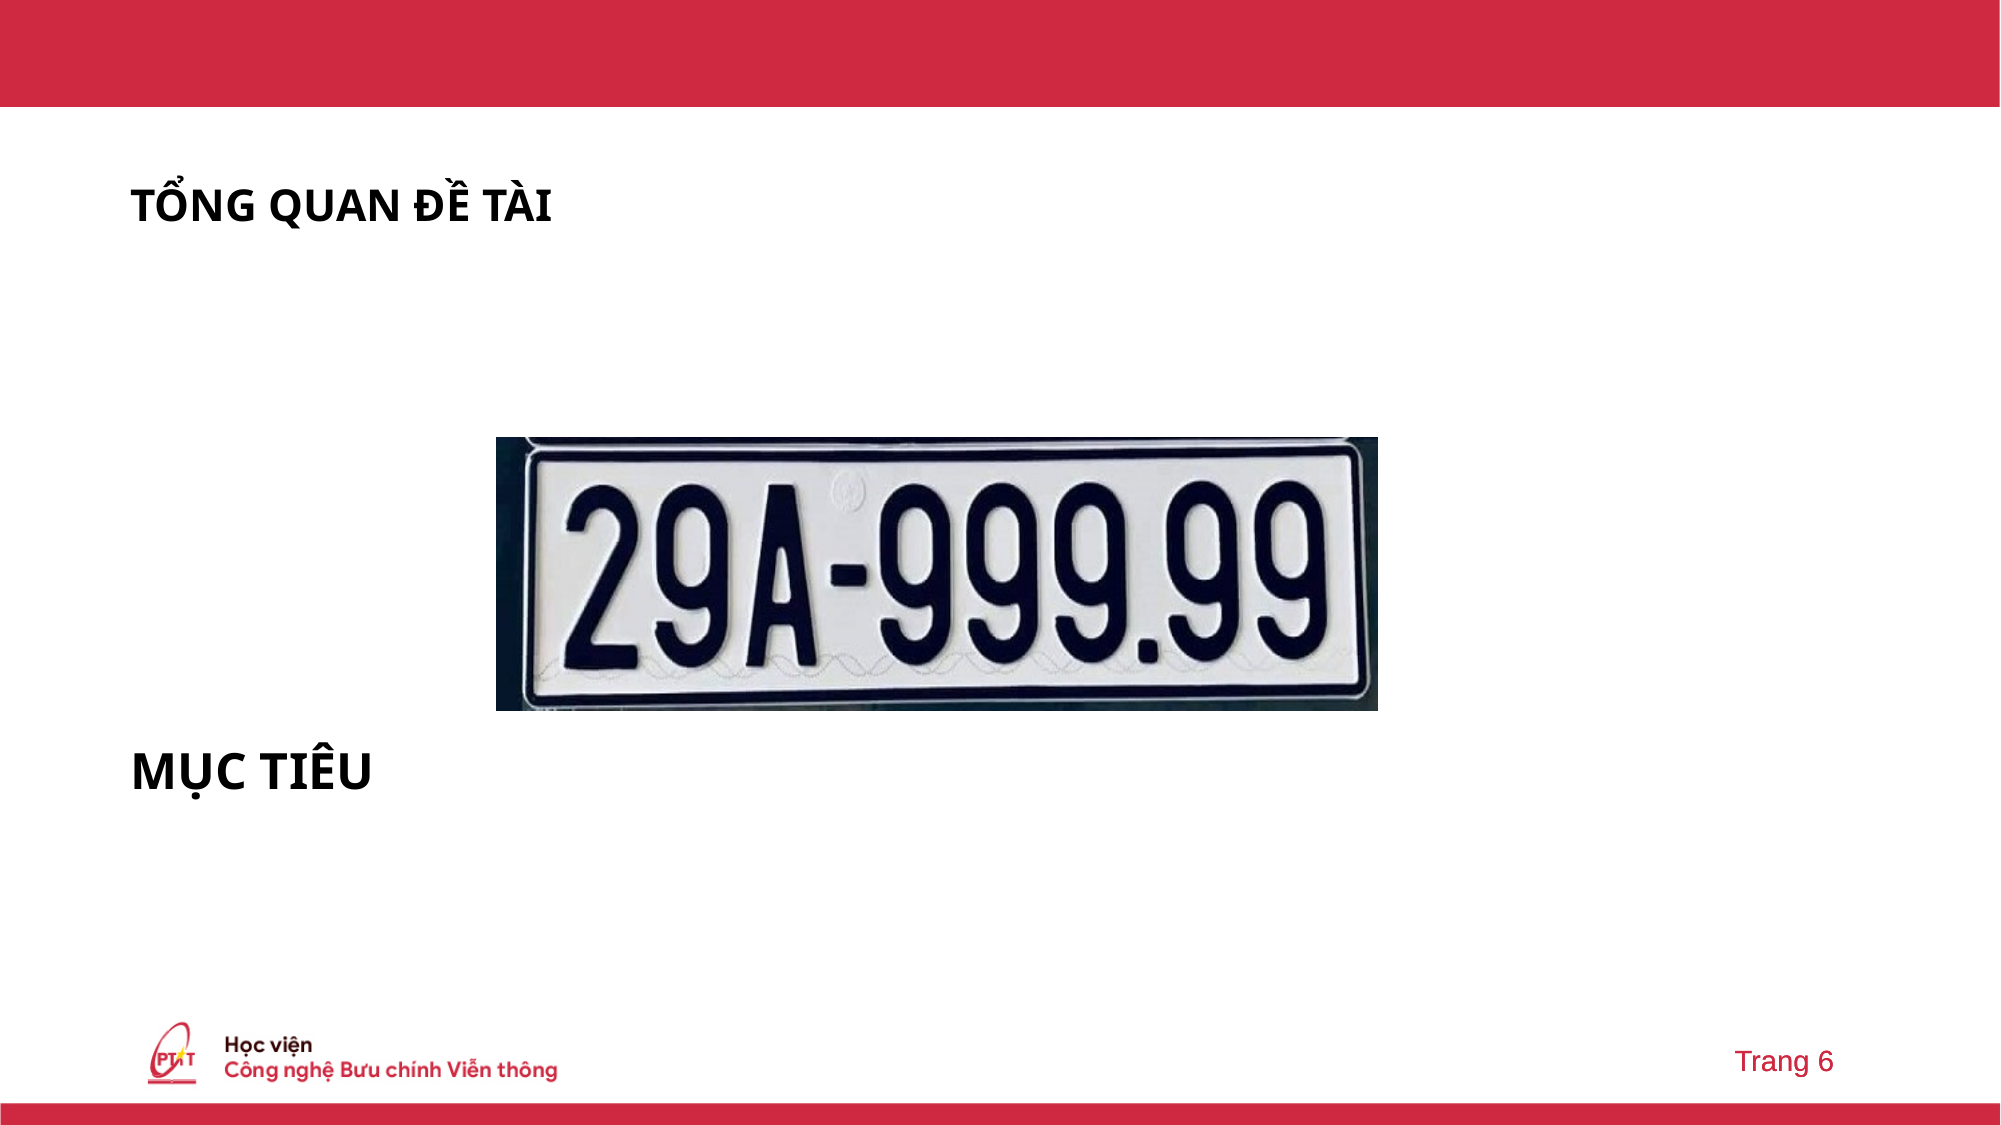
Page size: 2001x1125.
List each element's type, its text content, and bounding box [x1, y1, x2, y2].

title TỔNG QUAN ĐỀ TÀI Cơ sở lý thuyết về xử lý ảnh, nhận dạng ký tự quang, học sâu, … Bài toán cụ thể là nhận diện biển số xe ô tô Việt Nam khi xe ra vào các bãi đỗ xe. [115, 173, 1759, 429]
title MỤC TIÊU Xây dựng Website hỗ trợ quản lý bãi đỗ xe thông minh Đưa ra thông tin về chủ xe cũng như thông tin quản lý hiện trạng bãi đỗ xe [115, 711, 1685, 1056]
picture [0, 0, 2001, 1125]
